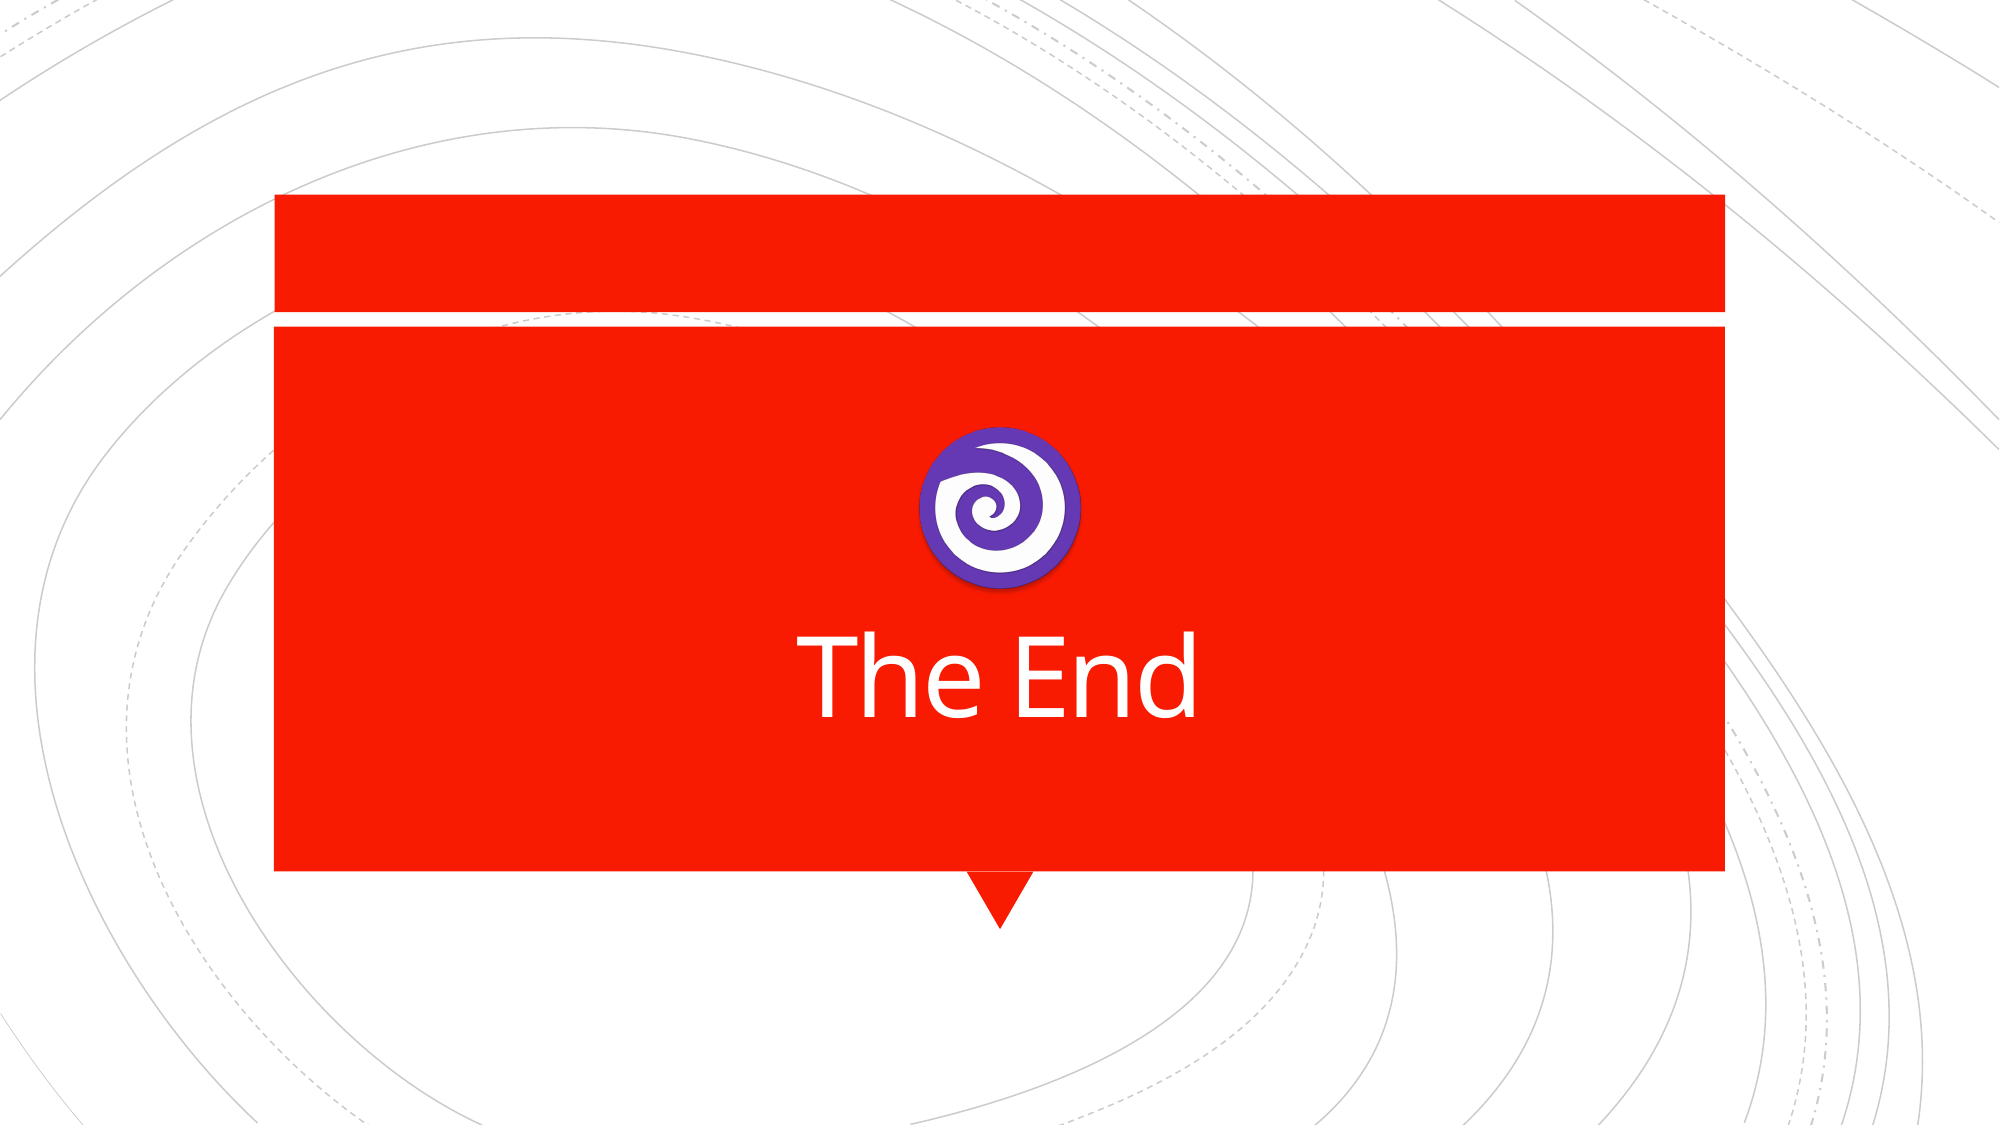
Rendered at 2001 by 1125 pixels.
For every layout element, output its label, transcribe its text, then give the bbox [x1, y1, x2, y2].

title The End [288, 451, 1712, 739]
picture [912, 419, 1088, 596]
